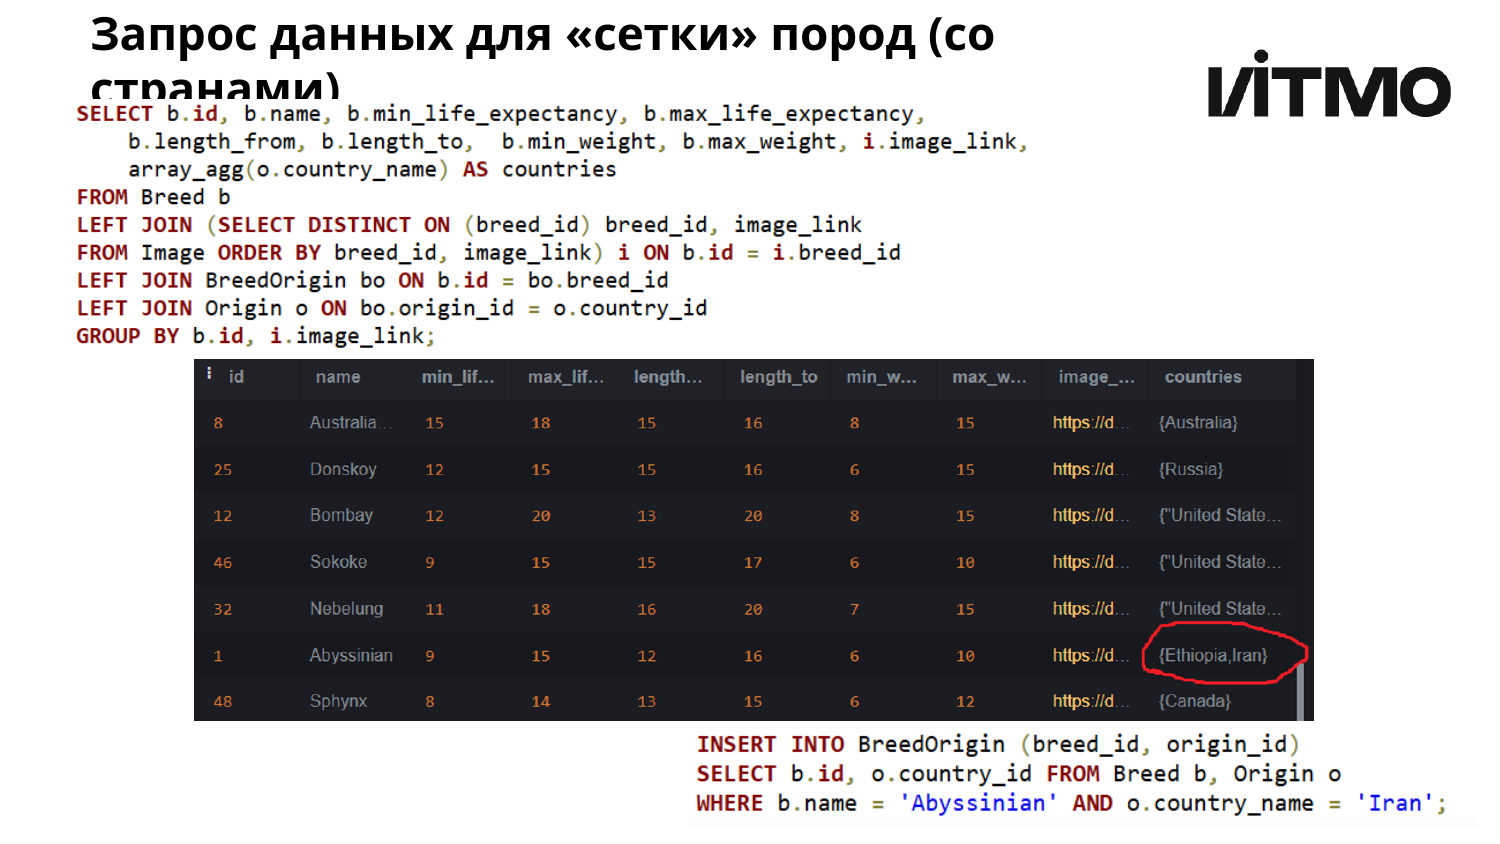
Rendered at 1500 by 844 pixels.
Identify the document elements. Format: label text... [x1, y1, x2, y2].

picture [0, 0, 1500, 844]
title Запрос данных для «сетки» пород (со странами) [75, 16, 1108, 104]
